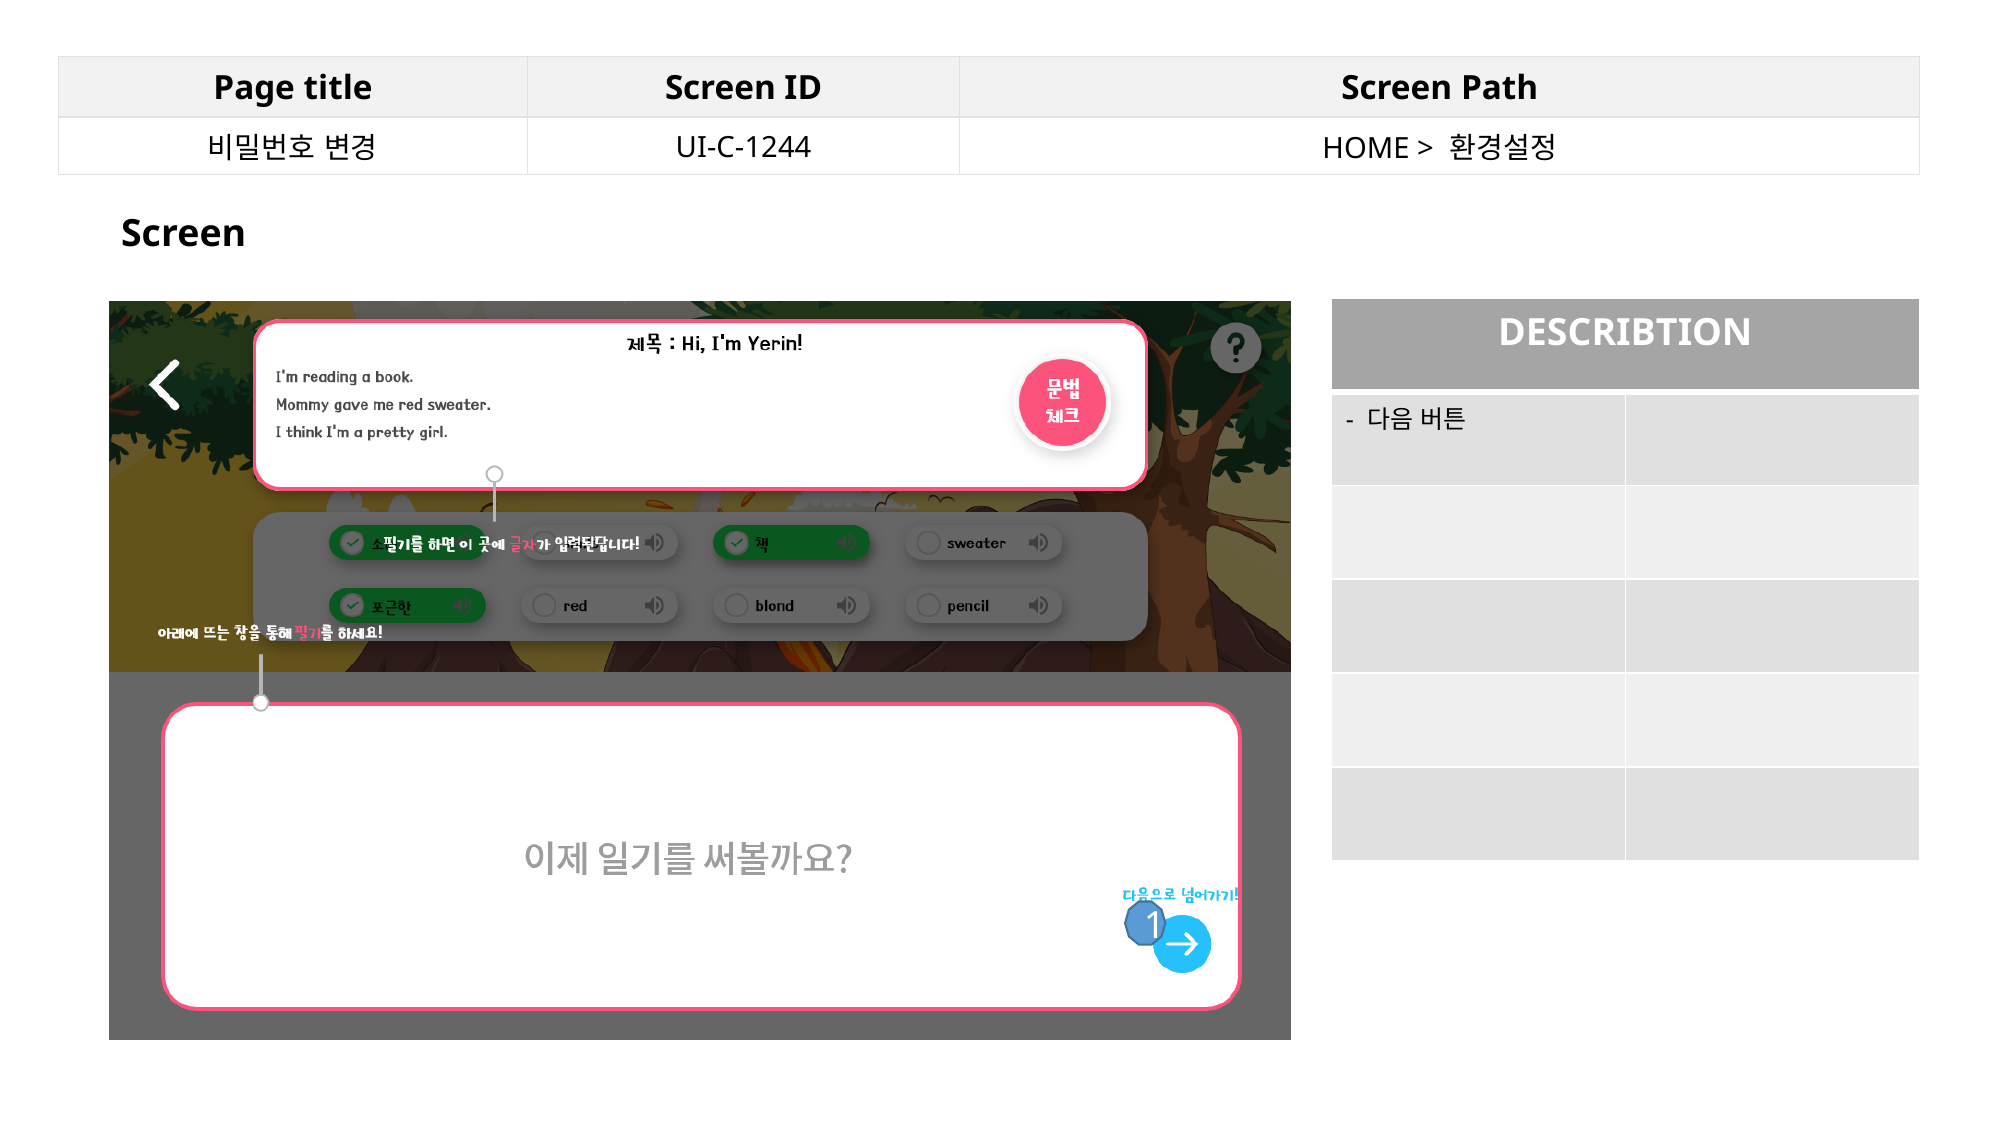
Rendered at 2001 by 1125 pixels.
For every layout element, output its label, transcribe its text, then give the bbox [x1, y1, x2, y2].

table_header Screen ID [528, 57, 959, 116]
table_cell [1626, 674, 1919, 766]
table_cell [1332, 768, 1625, 860]
table_cell UI-C-1244 [528, 118, 959, 174]
table_cell 비밀번호 변경 [59, 118, 527, 174]
table_cell [1332, 580, 1625, 672]
table_cell [1626, 486, 1919, 578]
table_header Screen Path [960, 57, 1919, 116]
table_cell - 다음 버튼 [1332, 395, 1625, 485]
table_header Page title [59, 57, 527, 116]
table_header DESCRIBTION [1332, 299, 1919, 389]
table_cell [1332, 674, 1625, 766]
table_cell [1626, 768, 1919, 860]
table_cell HOME > 환경설정 [960, 118, 1919, 174]
table_cell [1332, 486, 1625, 578]
table_cell [1626, 580, 1919, 672]
table_cell [1626, 395, 1919, 485]
picture [109, 301, 1291, 1040]
text_box Screen [106, 201, 679, 261]
